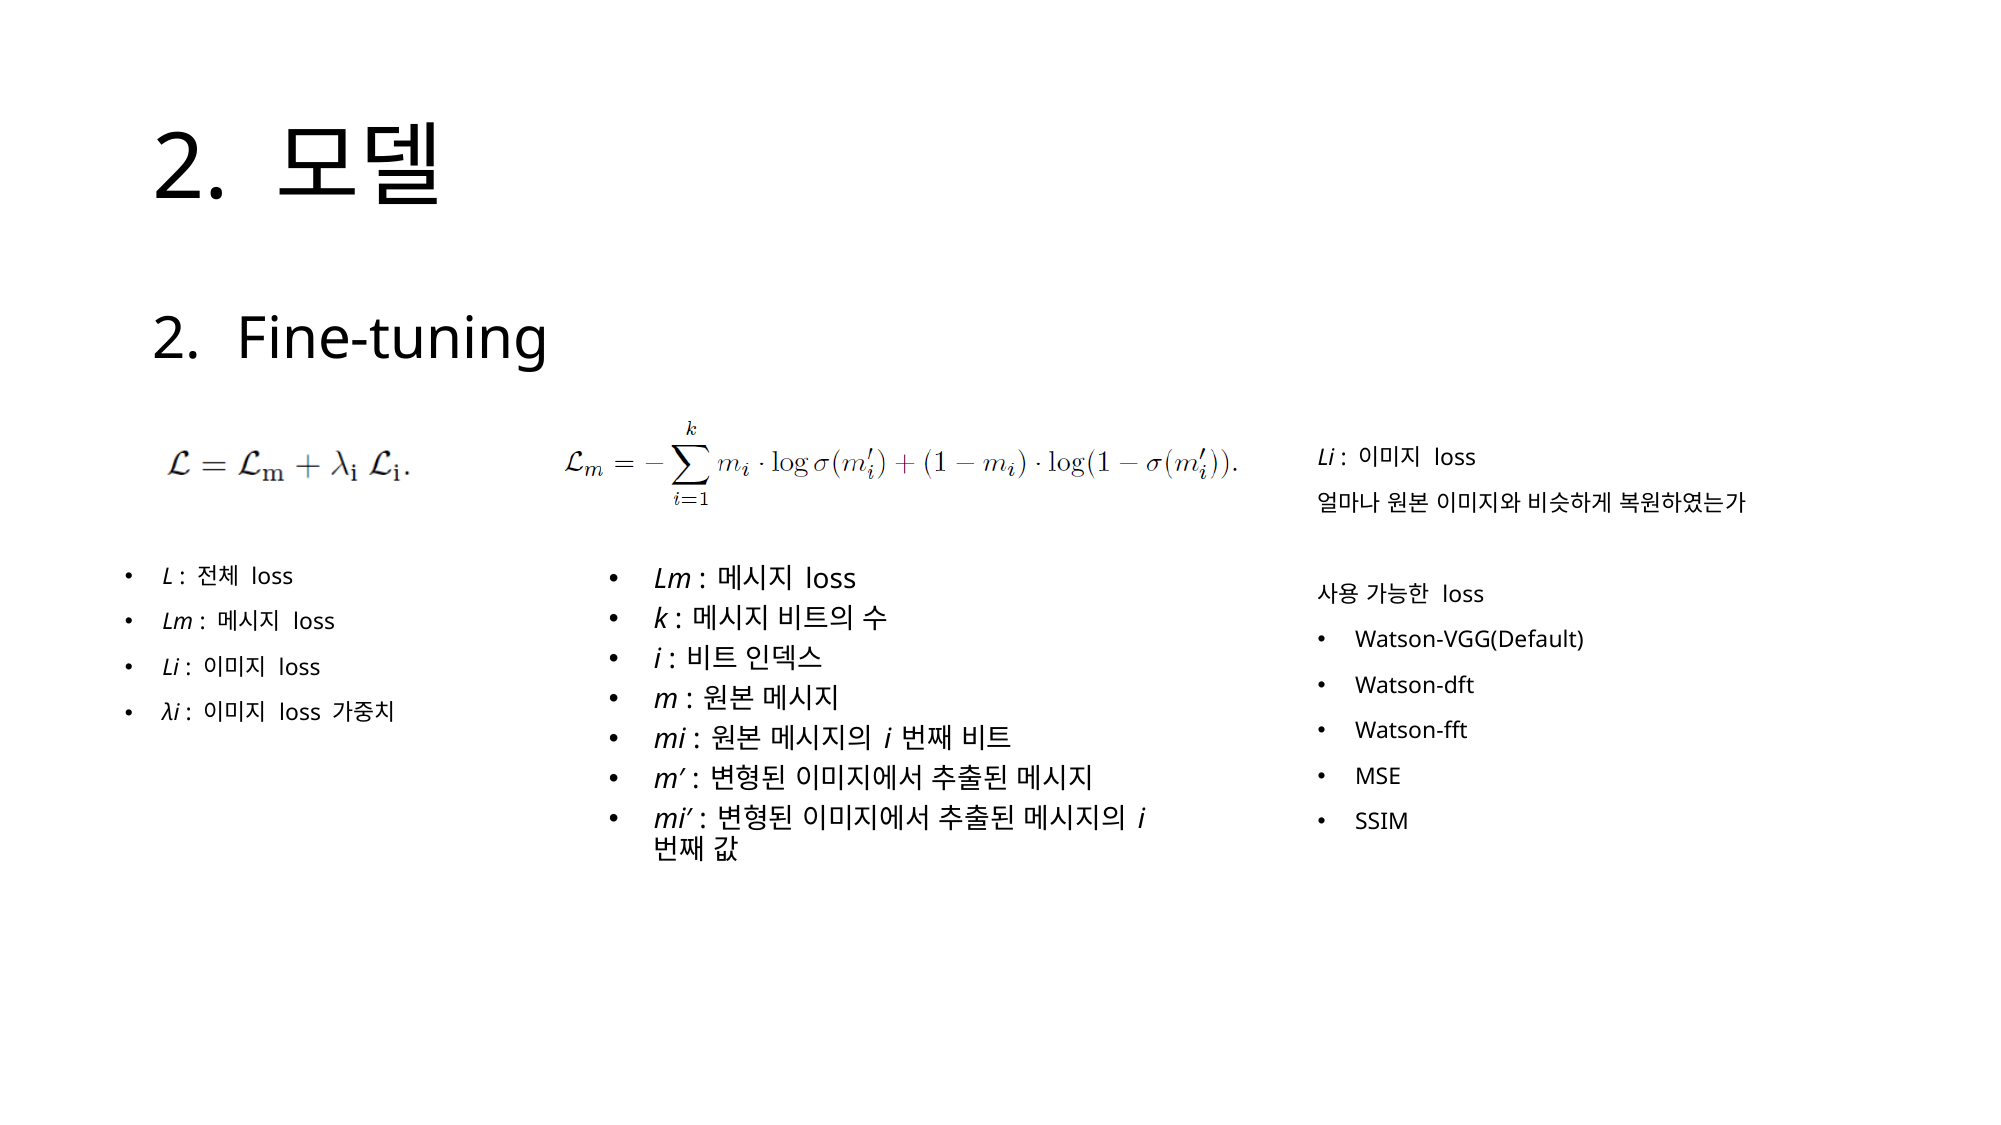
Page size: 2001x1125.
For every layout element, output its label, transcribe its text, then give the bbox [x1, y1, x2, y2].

picture [556, 416, 1243, 512]
text_box Lm​ : 메시지 loss k : 메시지 비트의 수 i : 비트 인덱스 m : 원본 메시지 mi​ : 원본 메시지의 i 번째 비트 m′ : 변형된 이미지에서 추출된 메시지 mi′​ : 변형된 이미지에서 추출된 메시지의 i 번째 값 [594, 556, 1215, 875]
text_box Fine-tuning [137, 300, 940, 1037]
title 2. 모델 [137, 59, 1863, 278]
picture [156, 438, 421, 490]
text_box L : 전체 loss Lm​ : 메시지 loss Li : 이미지 loss λi​ : 이미지 loss 가중치 [109, 556, 464, 875]
text_box Li​ : 이미지 loss 얼마나 원본 이미지와 비슷하게 복원하였는가 사용 가능한 loss Watson-VGG(Default) Watson-dft Watson-fft MSE SSIM [1302, 438, 1924, 853]
